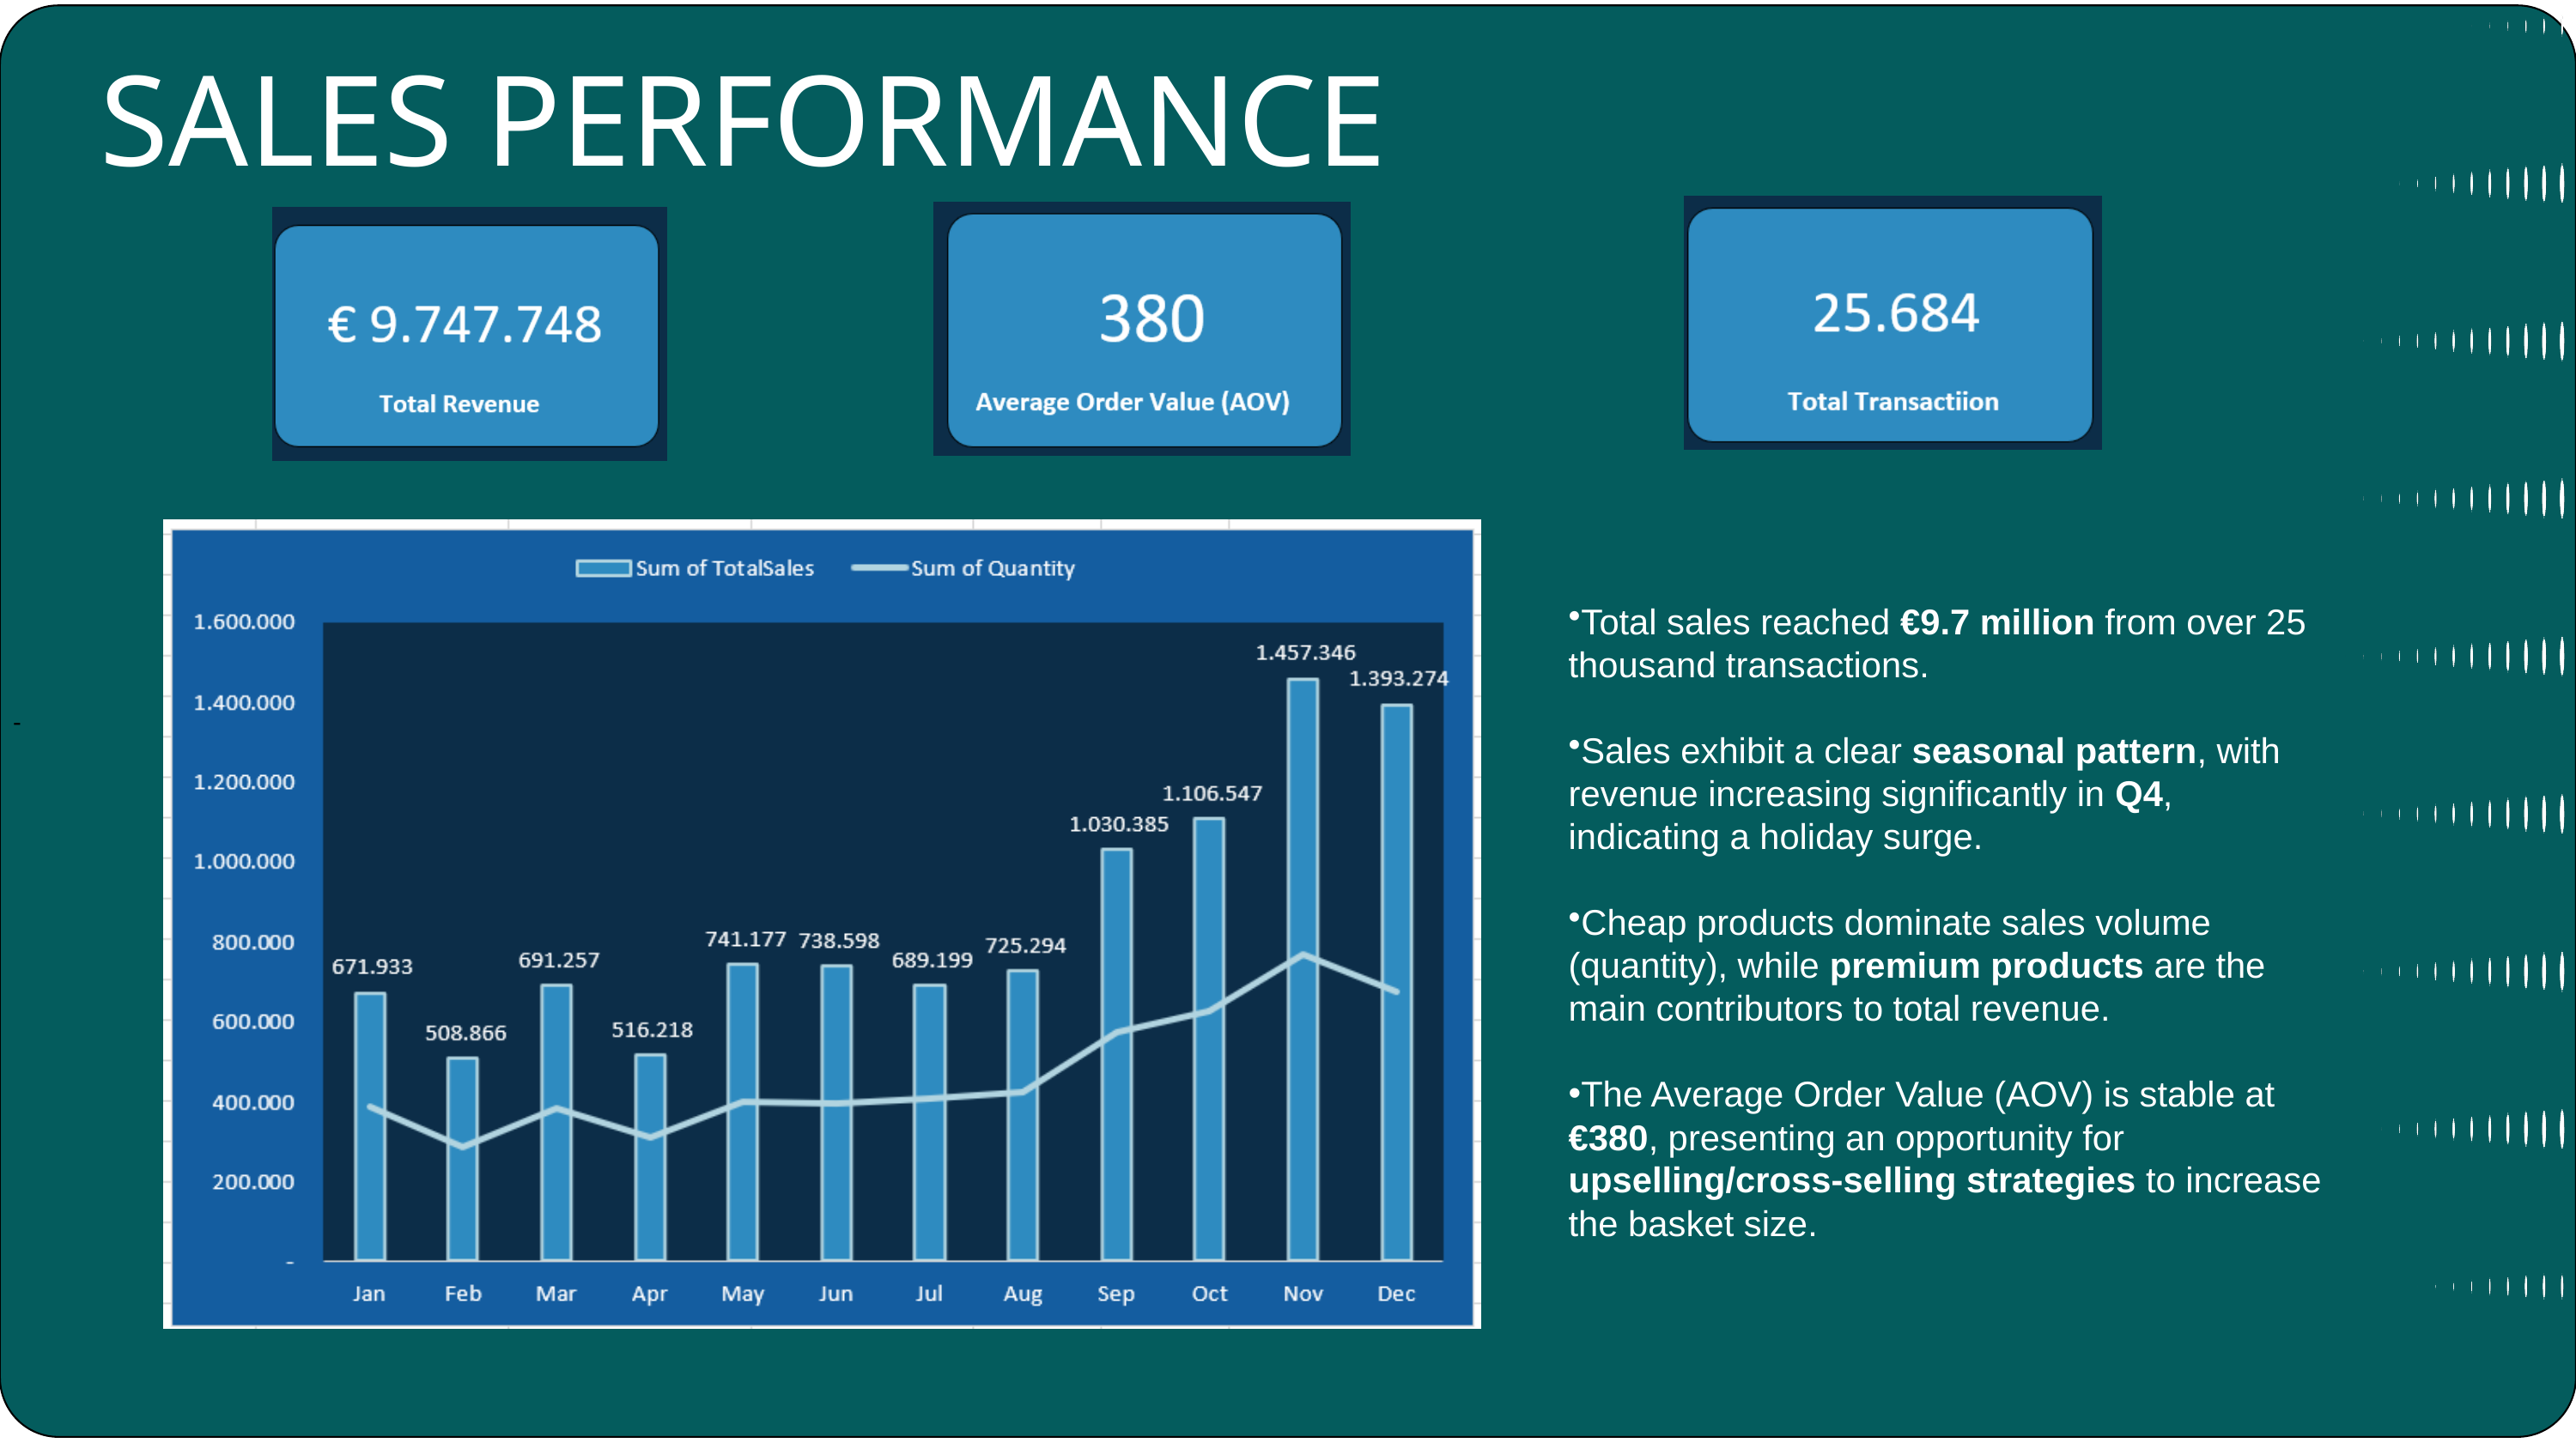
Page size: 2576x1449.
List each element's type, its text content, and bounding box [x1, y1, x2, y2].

text_box - [0, 5, 2576, 1437]
text_box Total sales reached €9.7 million from over 25 thousand transactions. Sales exhibit a clear seasonal pattern, with revenue increasing significantly in Q4, indicating a holiday surge. Cheap products dominate sales volume (quantity), while premium products are the main contributors to total revenue. The Average Order Value (AOV) is stable at €380, presenting an opportunity for upselling/cross-selling strategies to increase the basket size. [1555, 592, 2346, 1250]
picture [271, 207, 667, 461]
picture [1684, 195, 2103, 450]
text_box SALES PERFORMANCE [100, 40, 1685, 191]
picture [163, 519, 1481, 1329]
picture [933, 201, 1352, 456]
text_box [2345, 11, 2576, 1300]
